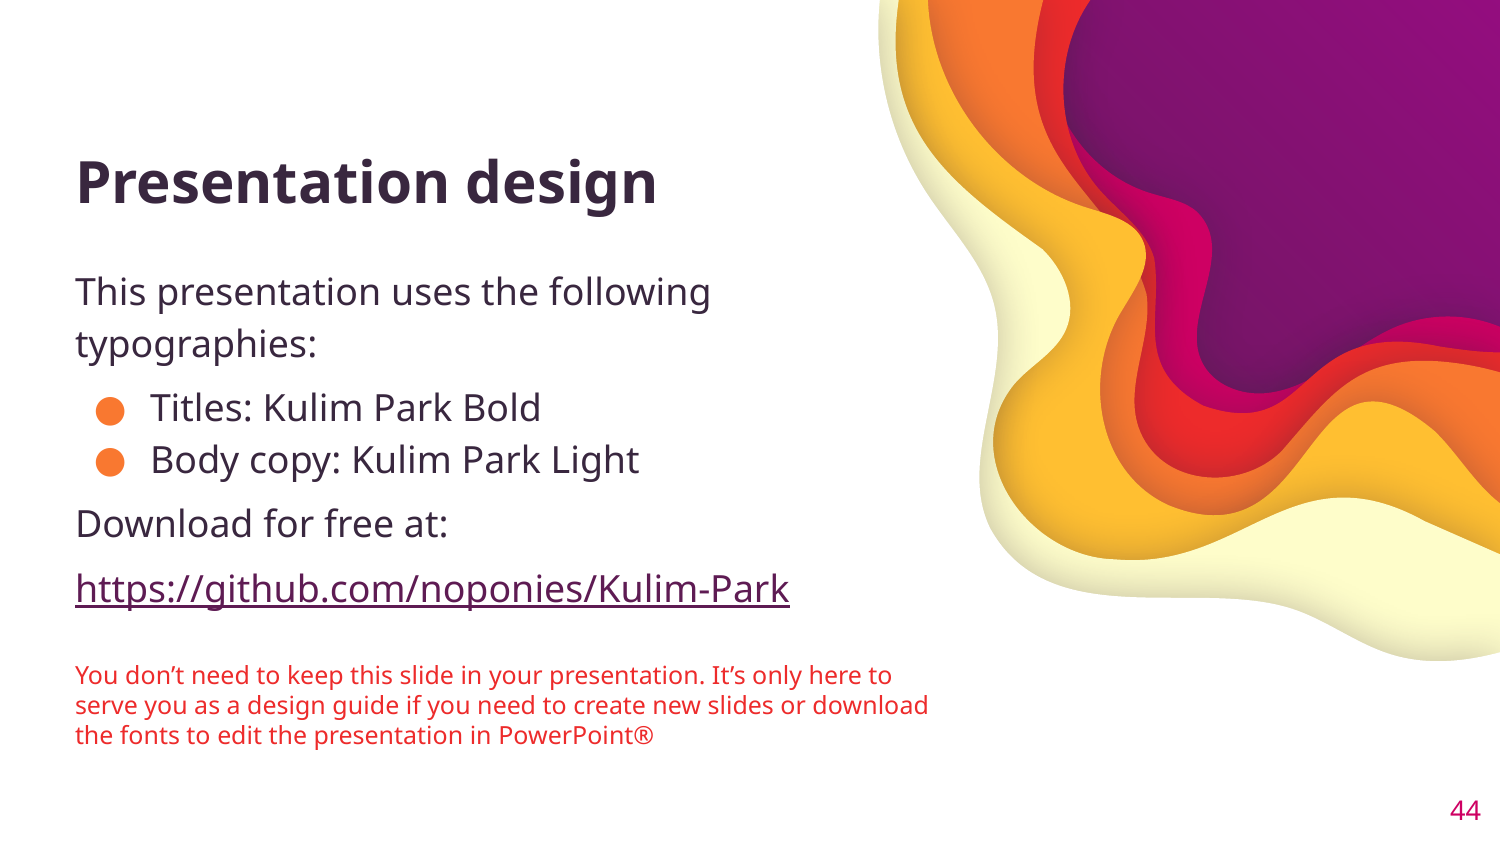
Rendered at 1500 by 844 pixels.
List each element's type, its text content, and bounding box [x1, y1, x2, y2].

list This presentation uses the following typographies: Titles: Kulim Park Bold Body copy: Kulim Park Light Download for free at: https://github.com/noponies/Kulim-Park [75, 261, 931, 620]
slide_number 44 [1391, 779, 1482, 844]
title Presentation design [75, 97, 931, 215]
text_box You don’t need to keep this slide in your presentation. It’s only here to serve you as a design guide if you need to create new slides or download the fonts to edit the presentation in PowerPoint® [75, 659, 931, 748]
